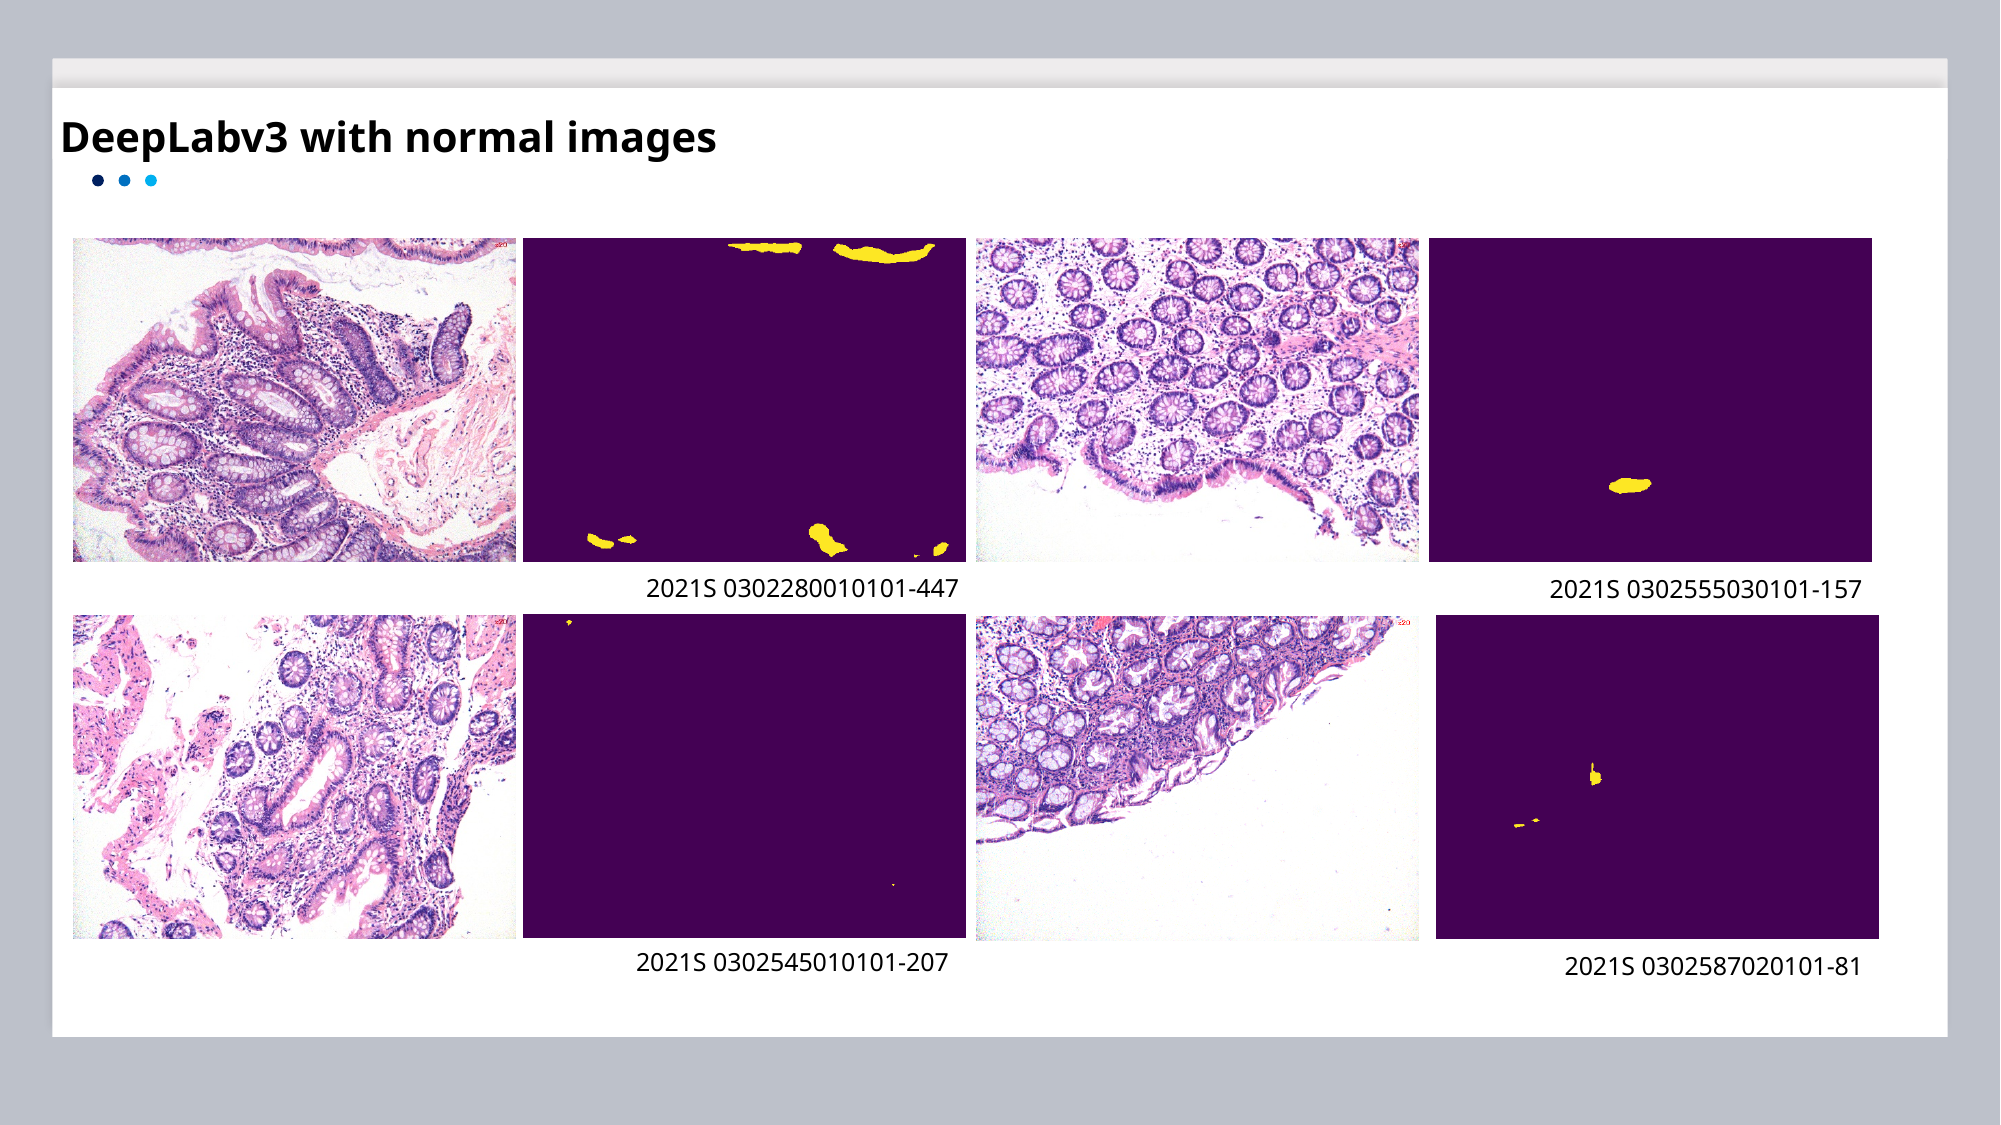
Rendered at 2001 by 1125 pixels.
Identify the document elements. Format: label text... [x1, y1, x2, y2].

text_box 2021S 0302587020101-81 [1549, 942, 1879, 988]
text_box [90, 173, 105, 188]
text_box 2021S 0302280010101-447 [631, 565, 975, 611]
text_box 2021S 0302555030101-157 [1534, 566, 1878, 612]
picture [1436, 615, 1879, 939]
text_box [117, 173, 132, 188]
picture [523, 614, 966, 938]
picture [1429, 238, 1872, 562]
picture [73, 238, 516, 562]
text_box DeepLabv3 with normal images [45, 103, 733, 169]
picture [523, 238, 966, 562]
picture [73, 615, 516, 939]
text_box [143, 173, 158, 188]
picture [976, 238, 1419, 562]
text_box 2021S 0302545010101-207 [621, 938, 965, 984]
picture [976, 616, 1419, 941]
